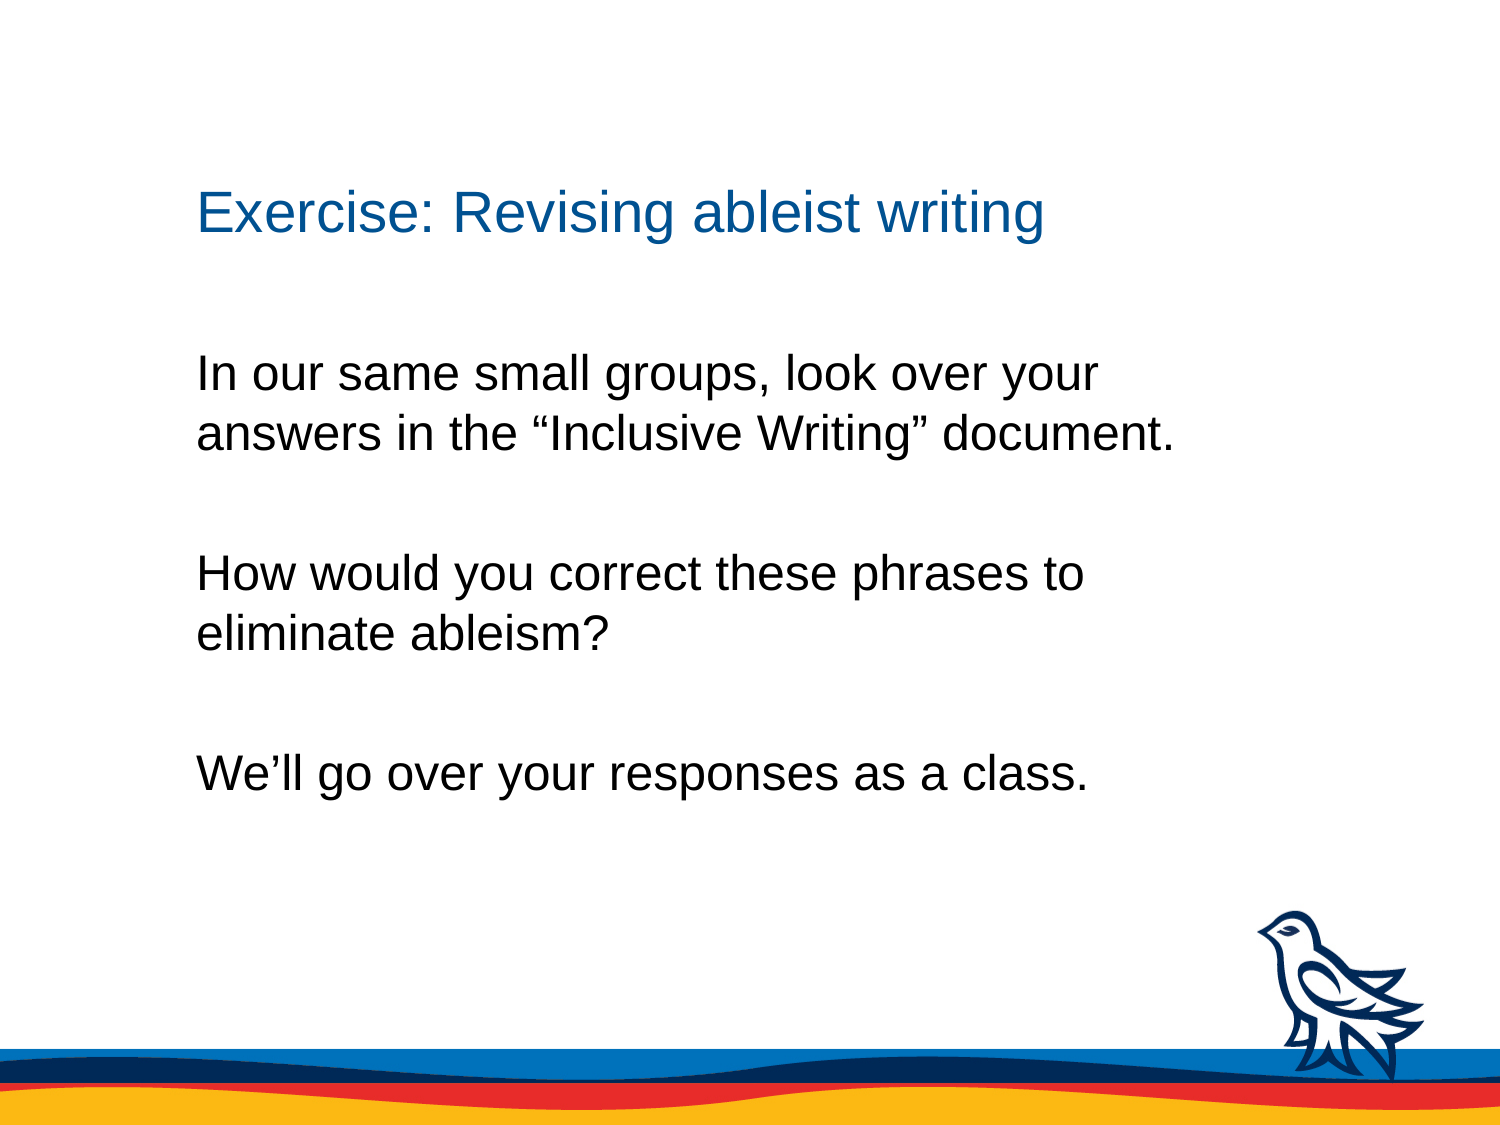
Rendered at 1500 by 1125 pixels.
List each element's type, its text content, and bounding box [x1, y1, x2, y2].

picture [0, 0, 1500, 1125]
title Exercise: Revising ableist writing [181, 115, 1209, 304]
list In our same small groups, look over your answers in the “Inclusive Writing” document. How would you correct these phrases to eliminate ableism? We’ll go over your responses as a class. [181, 333, 1209, 961]
